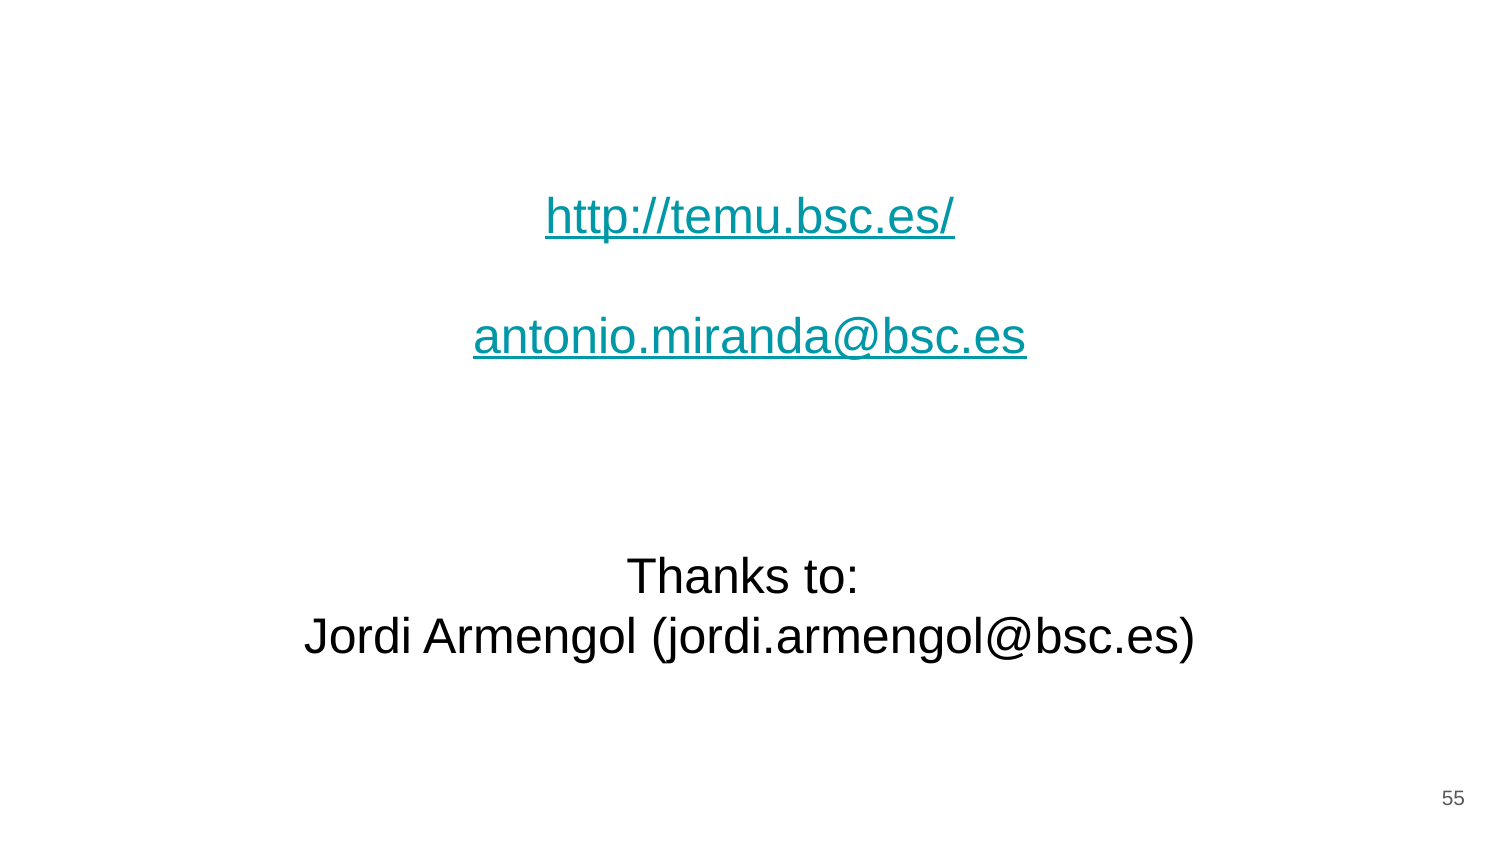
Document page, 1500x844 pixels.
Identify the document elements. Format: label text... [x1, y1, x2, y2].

text_box http://temu.bsc.es/ antonio.miranda@bsc.es Thanks to: Jordi Armengol (jordi.armengol@bsc.es) [0, 168, 1500, 680]
slide_number ‹#› [1389, 764, 1480, 830]
